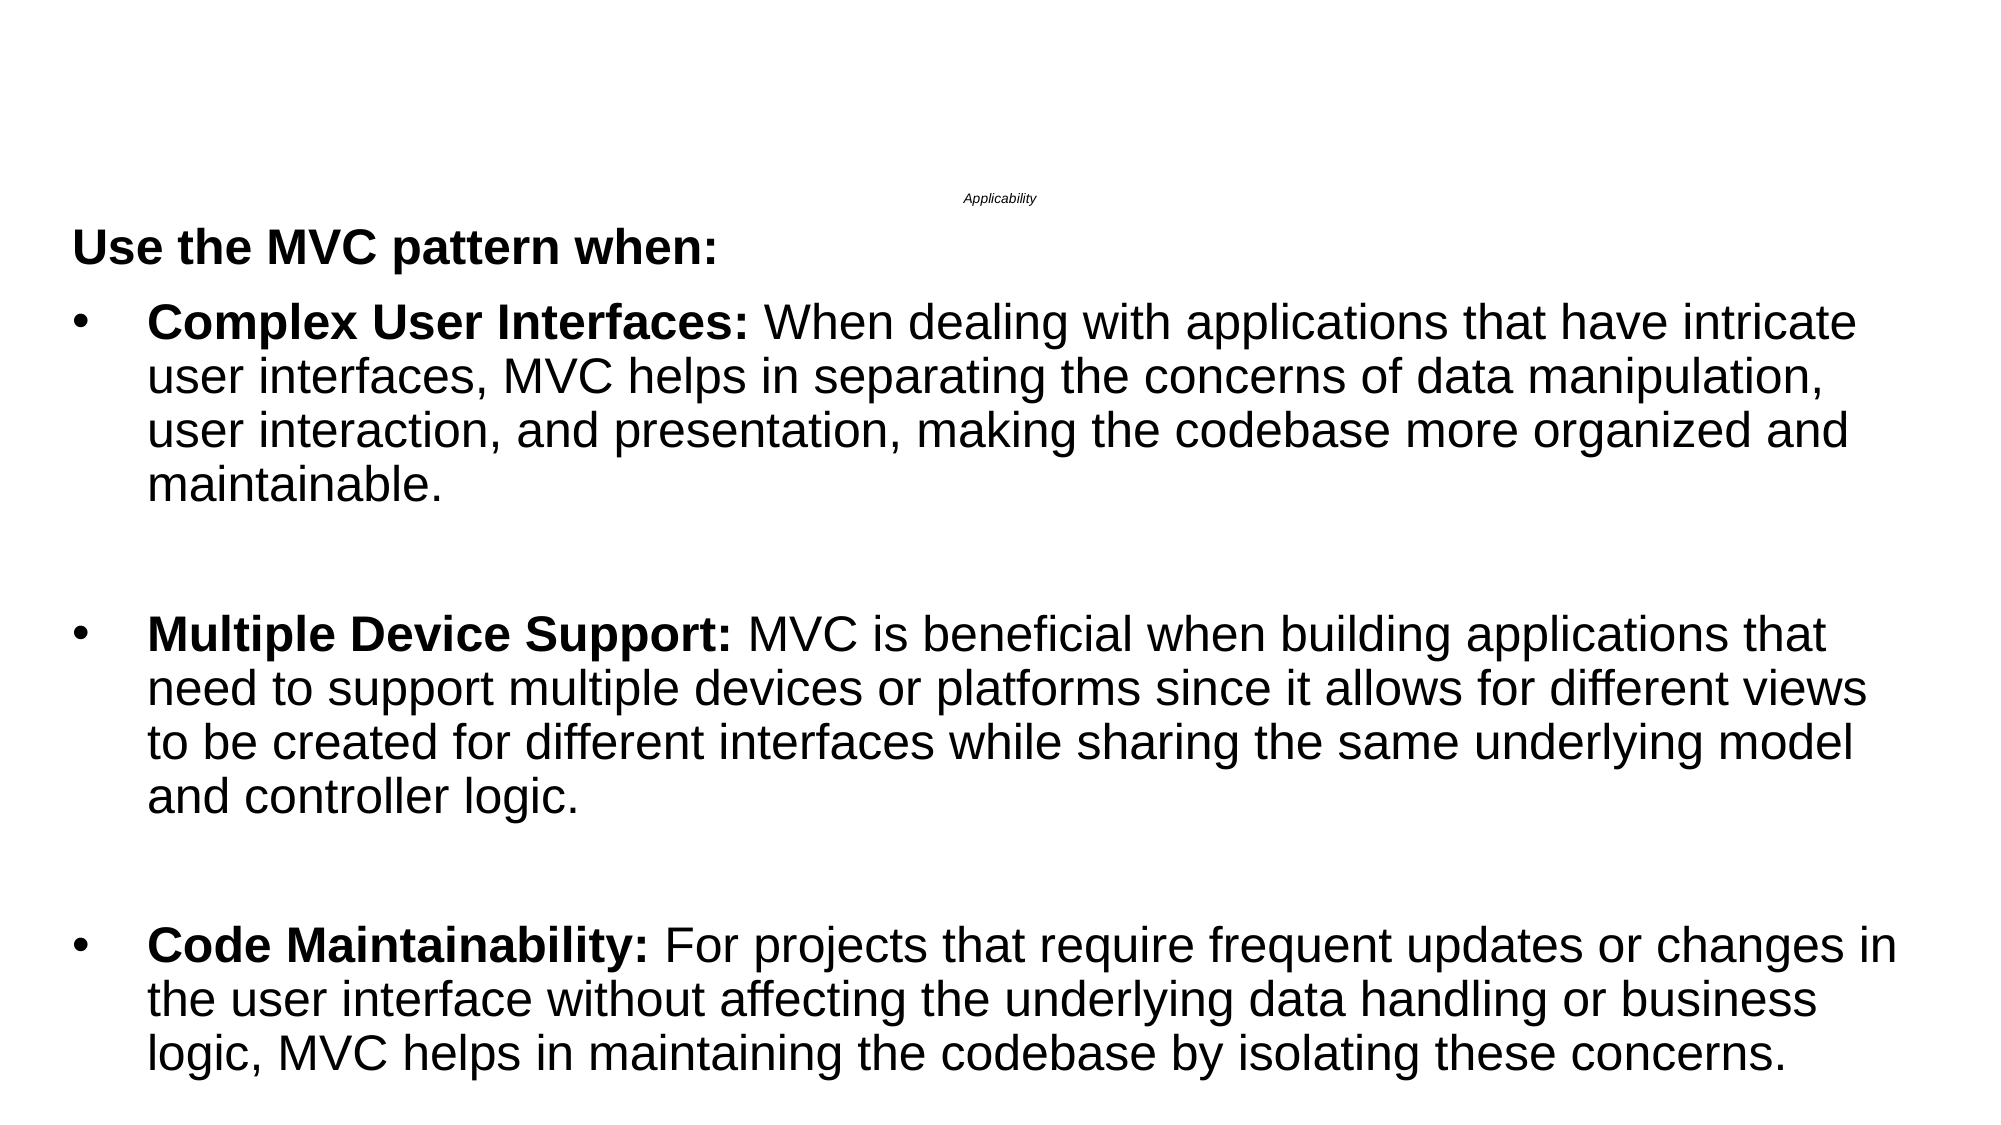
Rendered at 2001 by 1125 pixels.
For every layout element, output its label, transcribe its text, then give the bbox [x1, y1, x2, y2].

title Applicability [249, 184, 1750, 214]
subtitle Use the MVC pattern when: Complex User Interfaces: When dealing with applications that have intricate user interfaces, MVC helps in separating the concerns of data manipulation, user interaction, and presentation, making the codebase more organized and maintainable. Multiple Device Support: MVC is beneficial when building applications that need to support multiple devices or platforms since it allows for different views to be created for different interfaces while sharing the same underlying model and controller logic. Code Maintainability: For projects that require frequent updates or changes in the user interface without affecting the underlying data handling or business logic, MVC helps in maintaining the codebase by isolating these concerns. [57, 214, 1928, 1096]
